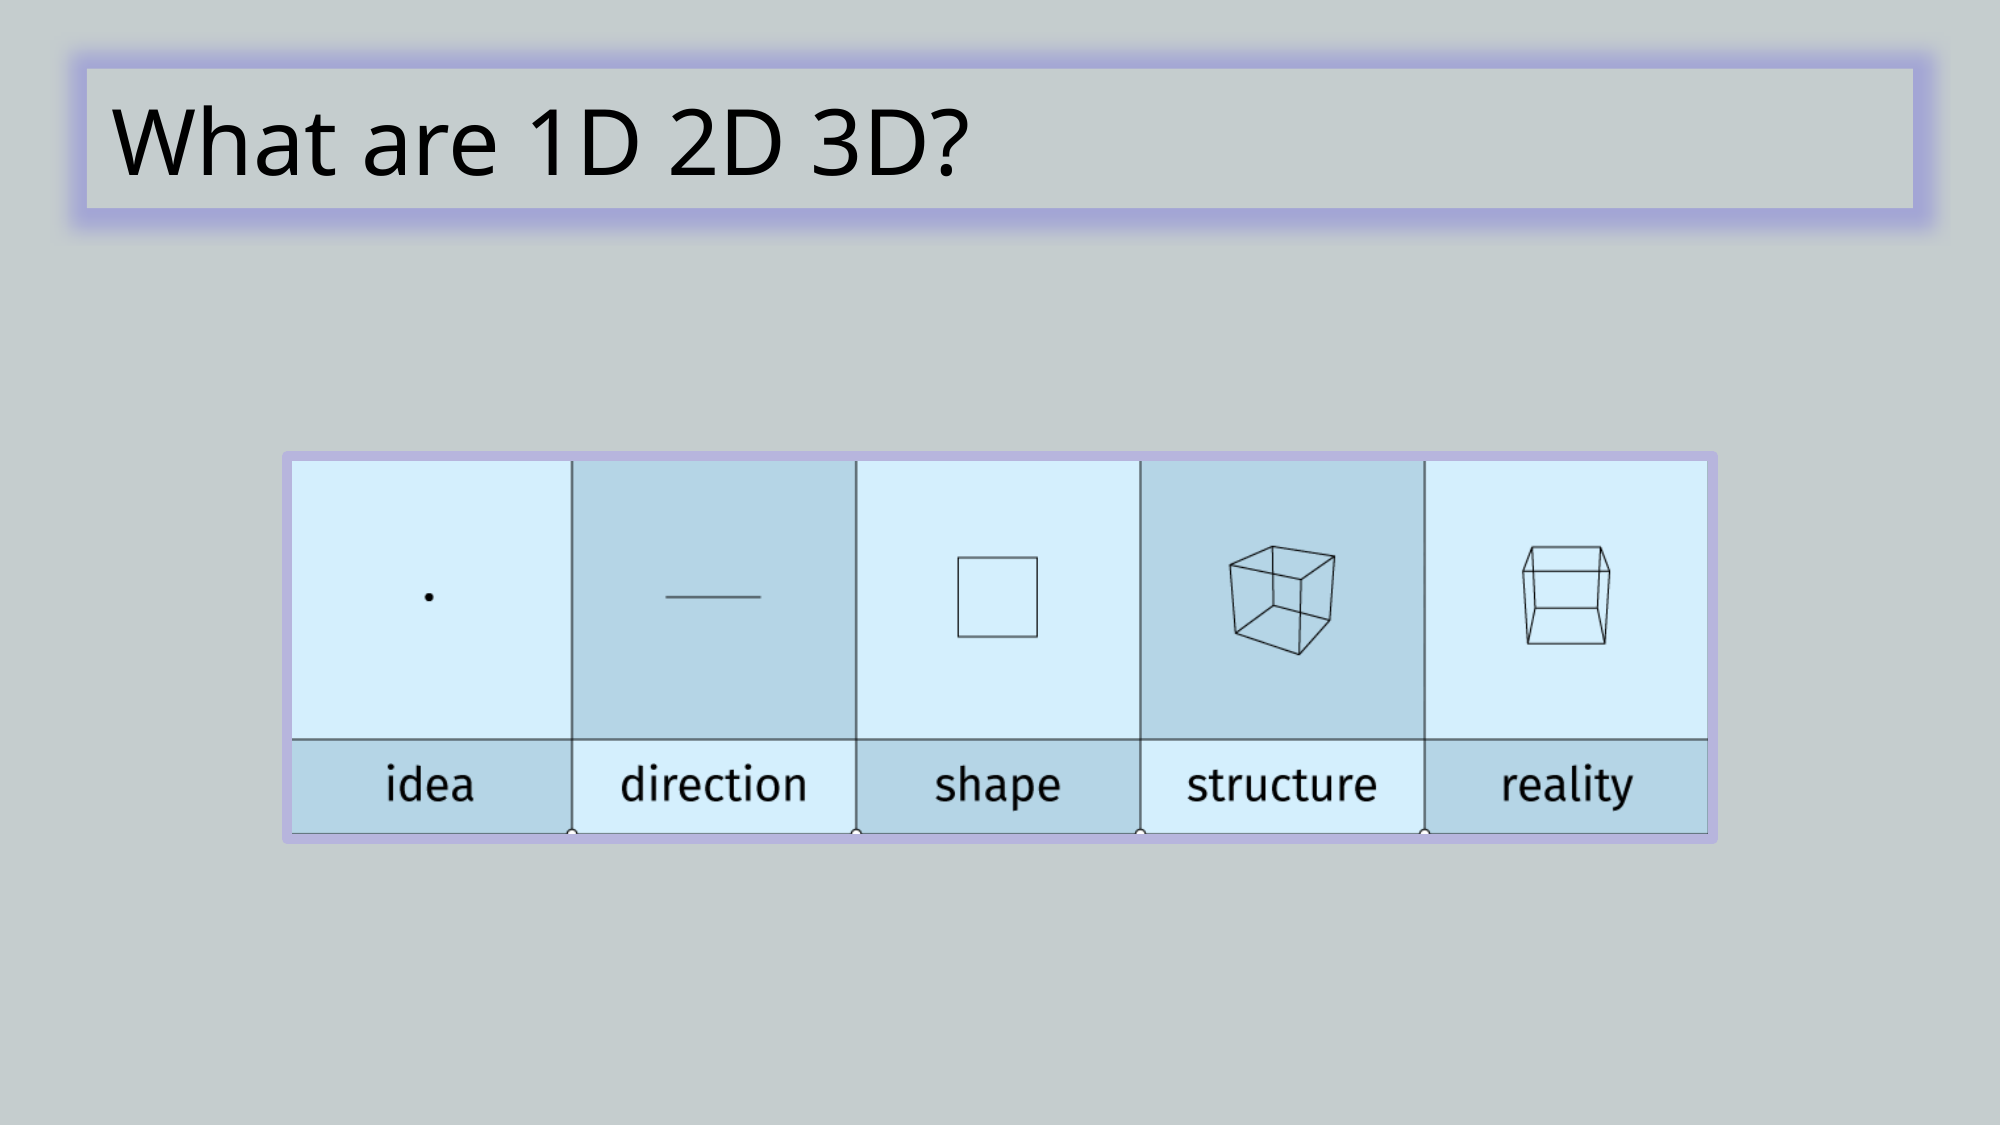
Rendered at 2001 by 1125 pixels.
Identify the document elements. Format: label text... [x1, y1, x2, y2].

picture [291, 460, 1709, 835]
text_box What are 1D 2D 3D? [86, 68, 1914, 209]
